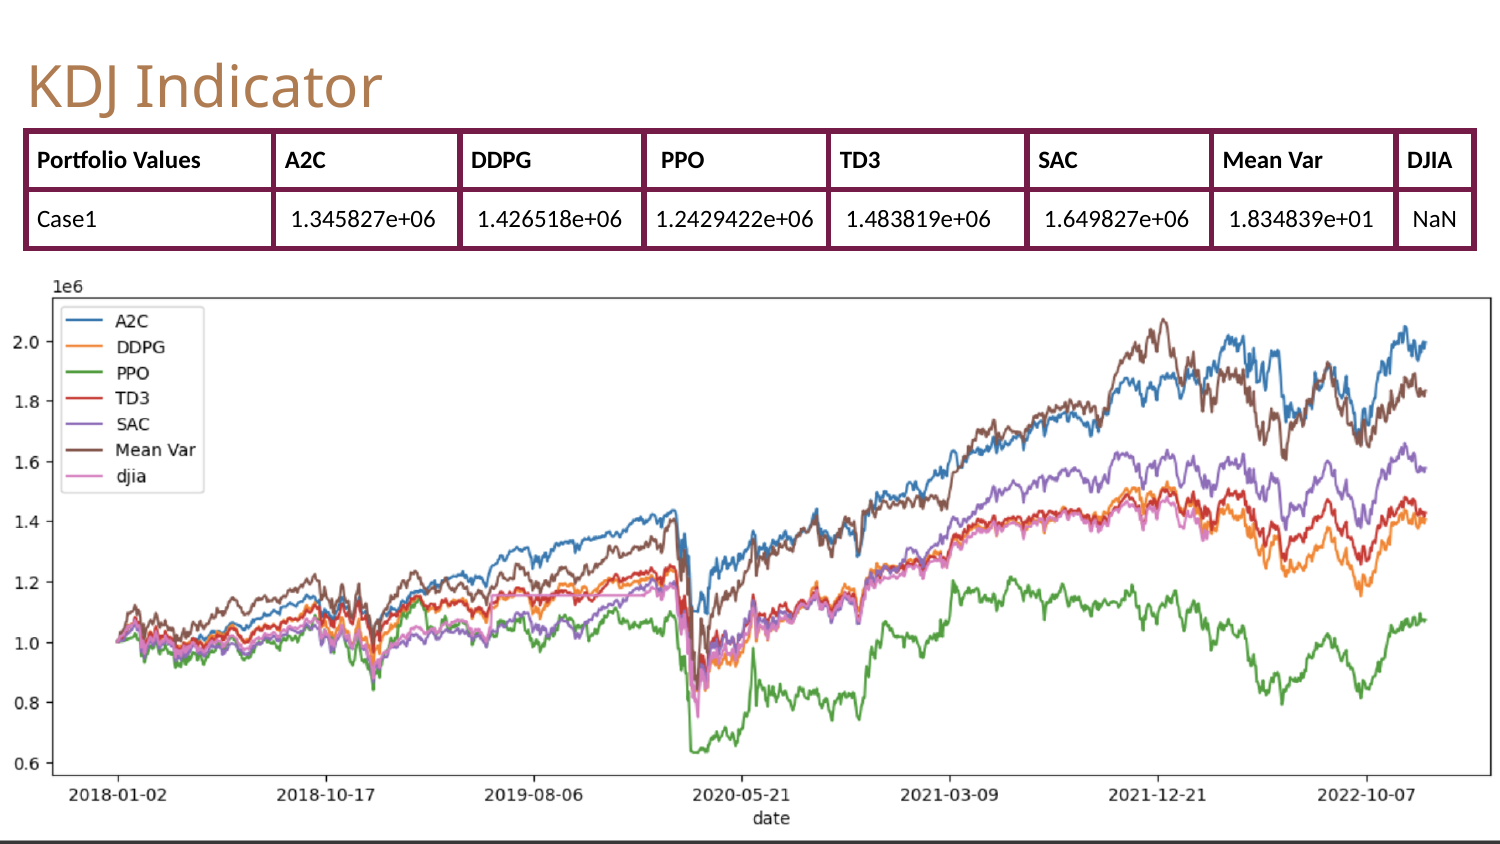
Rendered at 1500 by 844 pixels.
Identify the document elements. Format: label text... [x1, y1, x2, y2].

table_header PPO [647, 134, 826, 187]
table_cell 1.483819e+06 [831, 192, 1024, 246]
table_header Portfolio Values [29, 134, 271, 187]
table_cell 1.649827e+06 [1030, 192, 1209, 246]
picture [0, 271, 1500, 844]
table_header A2C [276, 134, 457, 187]
table_cell 1.2429422e+06 [647, 192, 826, 246]
table_cell 1.834839e+01 [1214, 192, 1393, 246]
table_header Mean Var [1214, 134, 1393, 187]
table_cell 1.345827e+06 [276, 192, 457, 246]
table_cell NaN [1399, 192, 1471, 246]
table_header DDPG [463, 134, 641, 187]
table_cell 1.426518e+06 [463, 192, 641, 246]
table_cell Case1 [29, 192, 271, 246]
title KDJ Indicator [25, 22, 387, 119]
table_header DJIA [1399, 134, 1471, 187]
table_header SAC [1030, 134, 1209, 187]
table_header TD3 [831, 134, 1024, 187]
